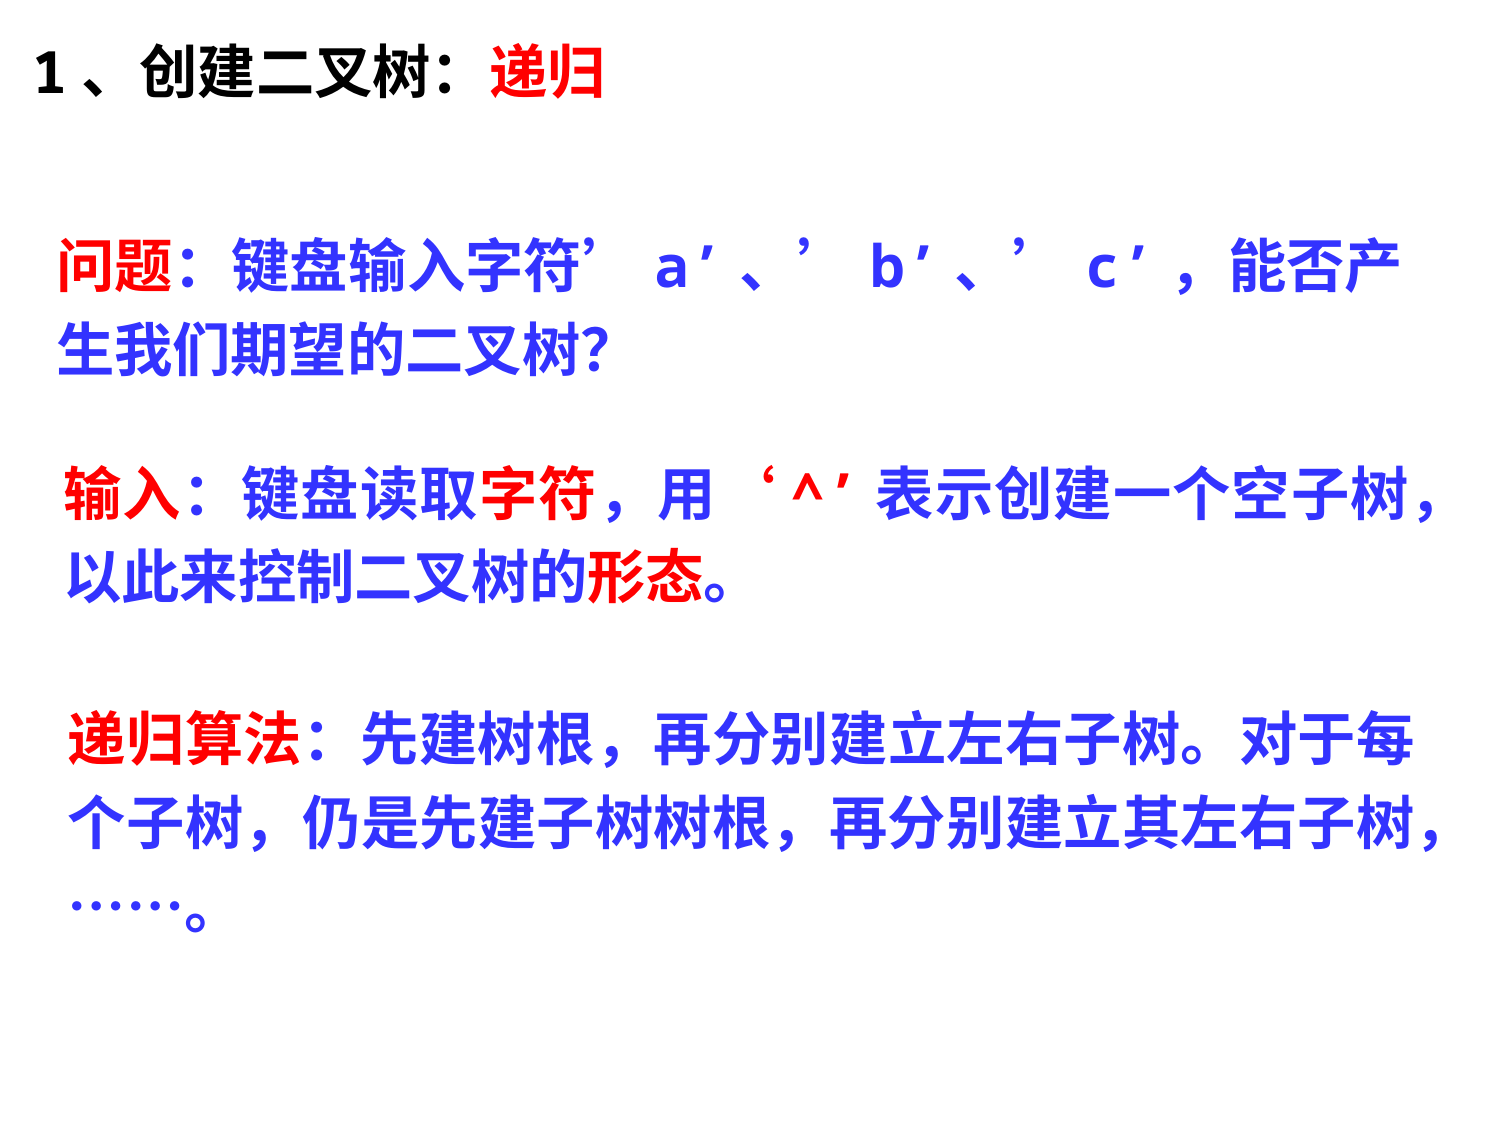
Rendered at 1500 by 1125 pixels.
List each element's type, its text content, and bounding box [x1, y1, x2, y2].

text_box 1、创建二叉树：递归 [17, 28, 1235, 113]
text_box 问题：键盘输入字符’a’、’b’、’c’，能否产生我们期望的二叉树？ [41, 208, 1418, 391]
text_box 输入：键盘读取字符，用‘^’表示创建一个空子树，以此来控制二叉树的形态。 [48, 435, 1425, 618]
text_box 递归算法：先建树根，再分别建立左右子树。对于每个子树，仍是先建子树树根，再分别建立其左右子树，……。 [53, 680, 1430, 948]
